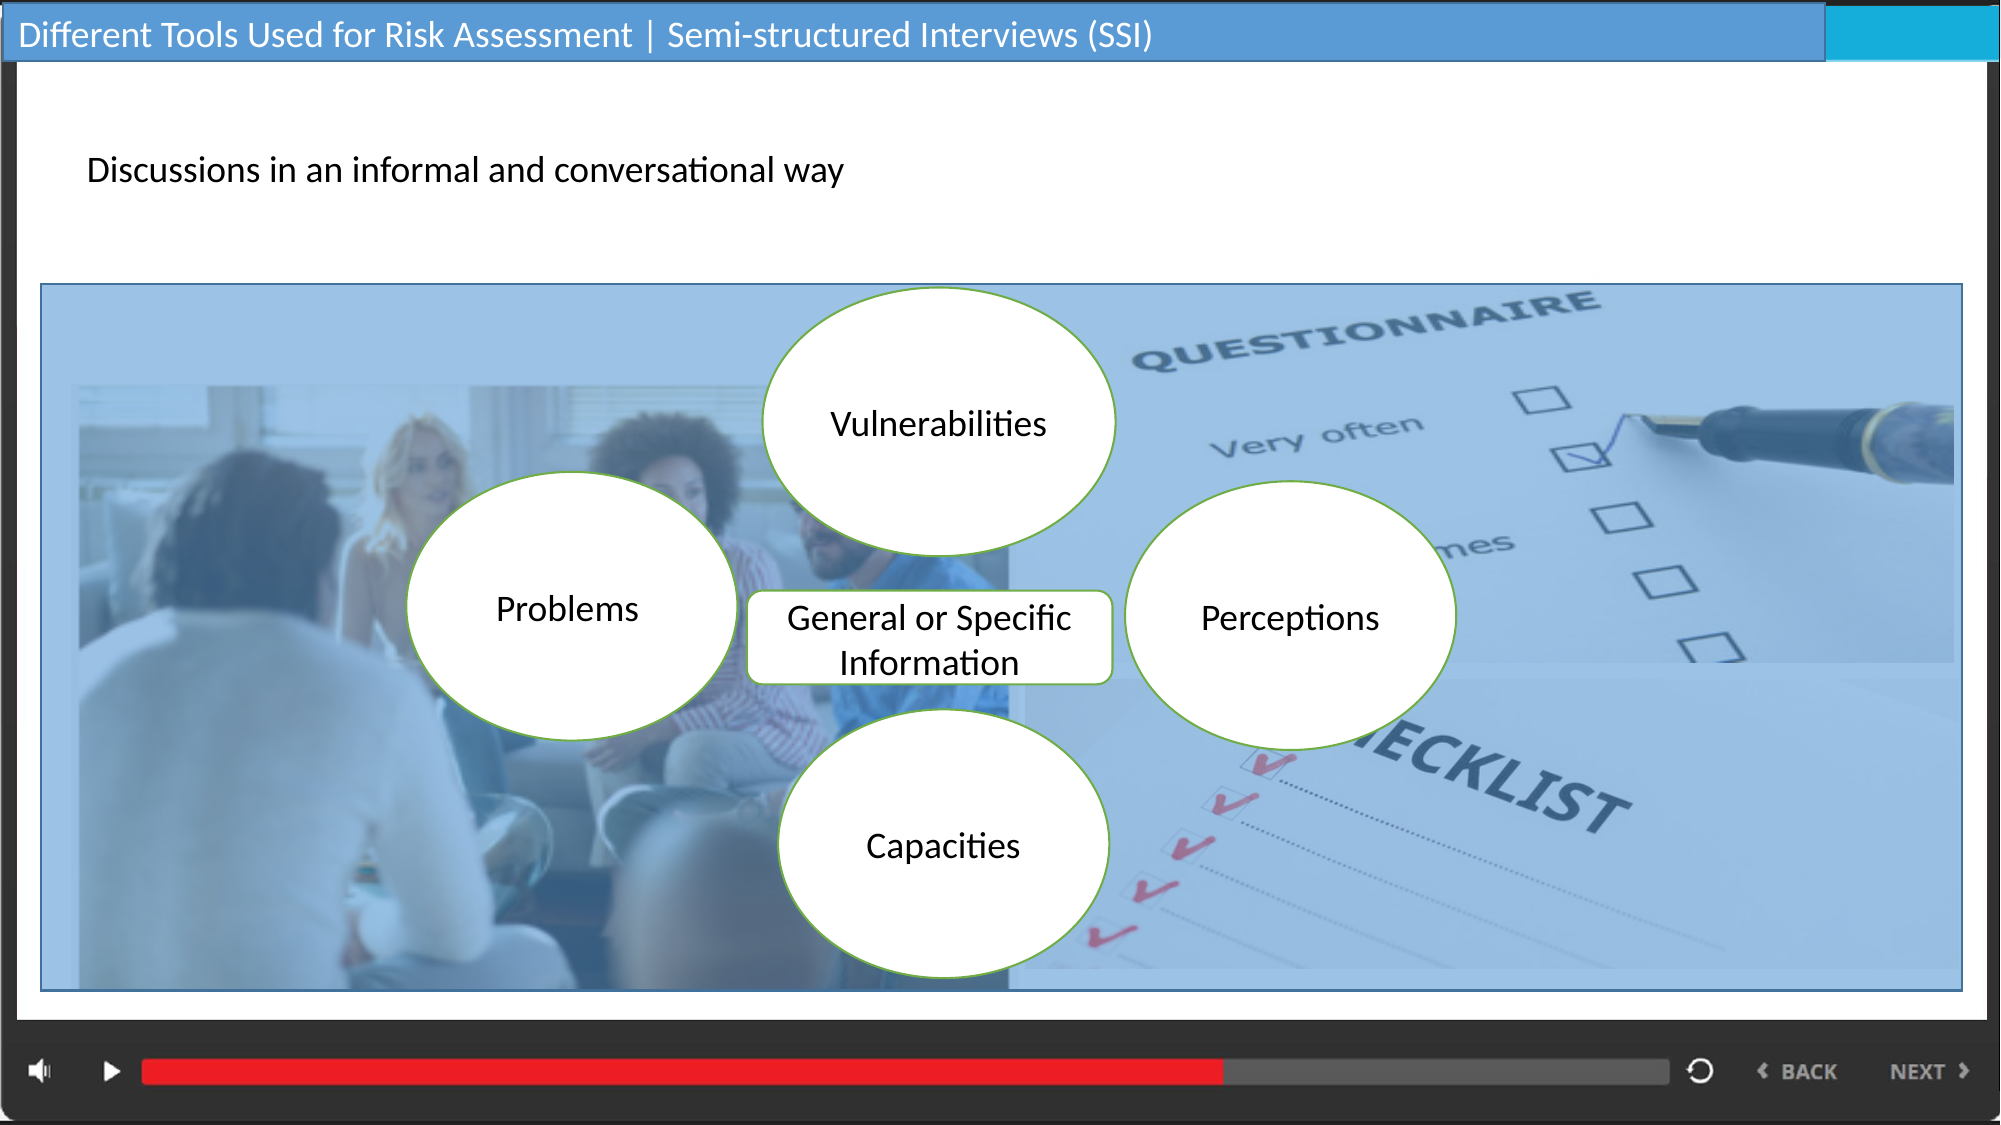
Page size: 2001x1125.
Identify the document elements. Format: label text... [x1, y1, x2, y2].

text_box [1023, 973, 1963, 991]
text_box Discussions in an informal and conversational way [71, 137, 882, 198]
text_box [40, 284, 1010, 991]
picture [0, 0, 2000, 1125]
text_box Perceptions [1140, 672, 1441, 677]
text_box Vulnerabilities [769, 287, 1010, 383]
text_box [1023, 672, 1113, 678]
text_box [1439, 284, 1963, 682]
text_box [1111, 672, 1142, 677]
